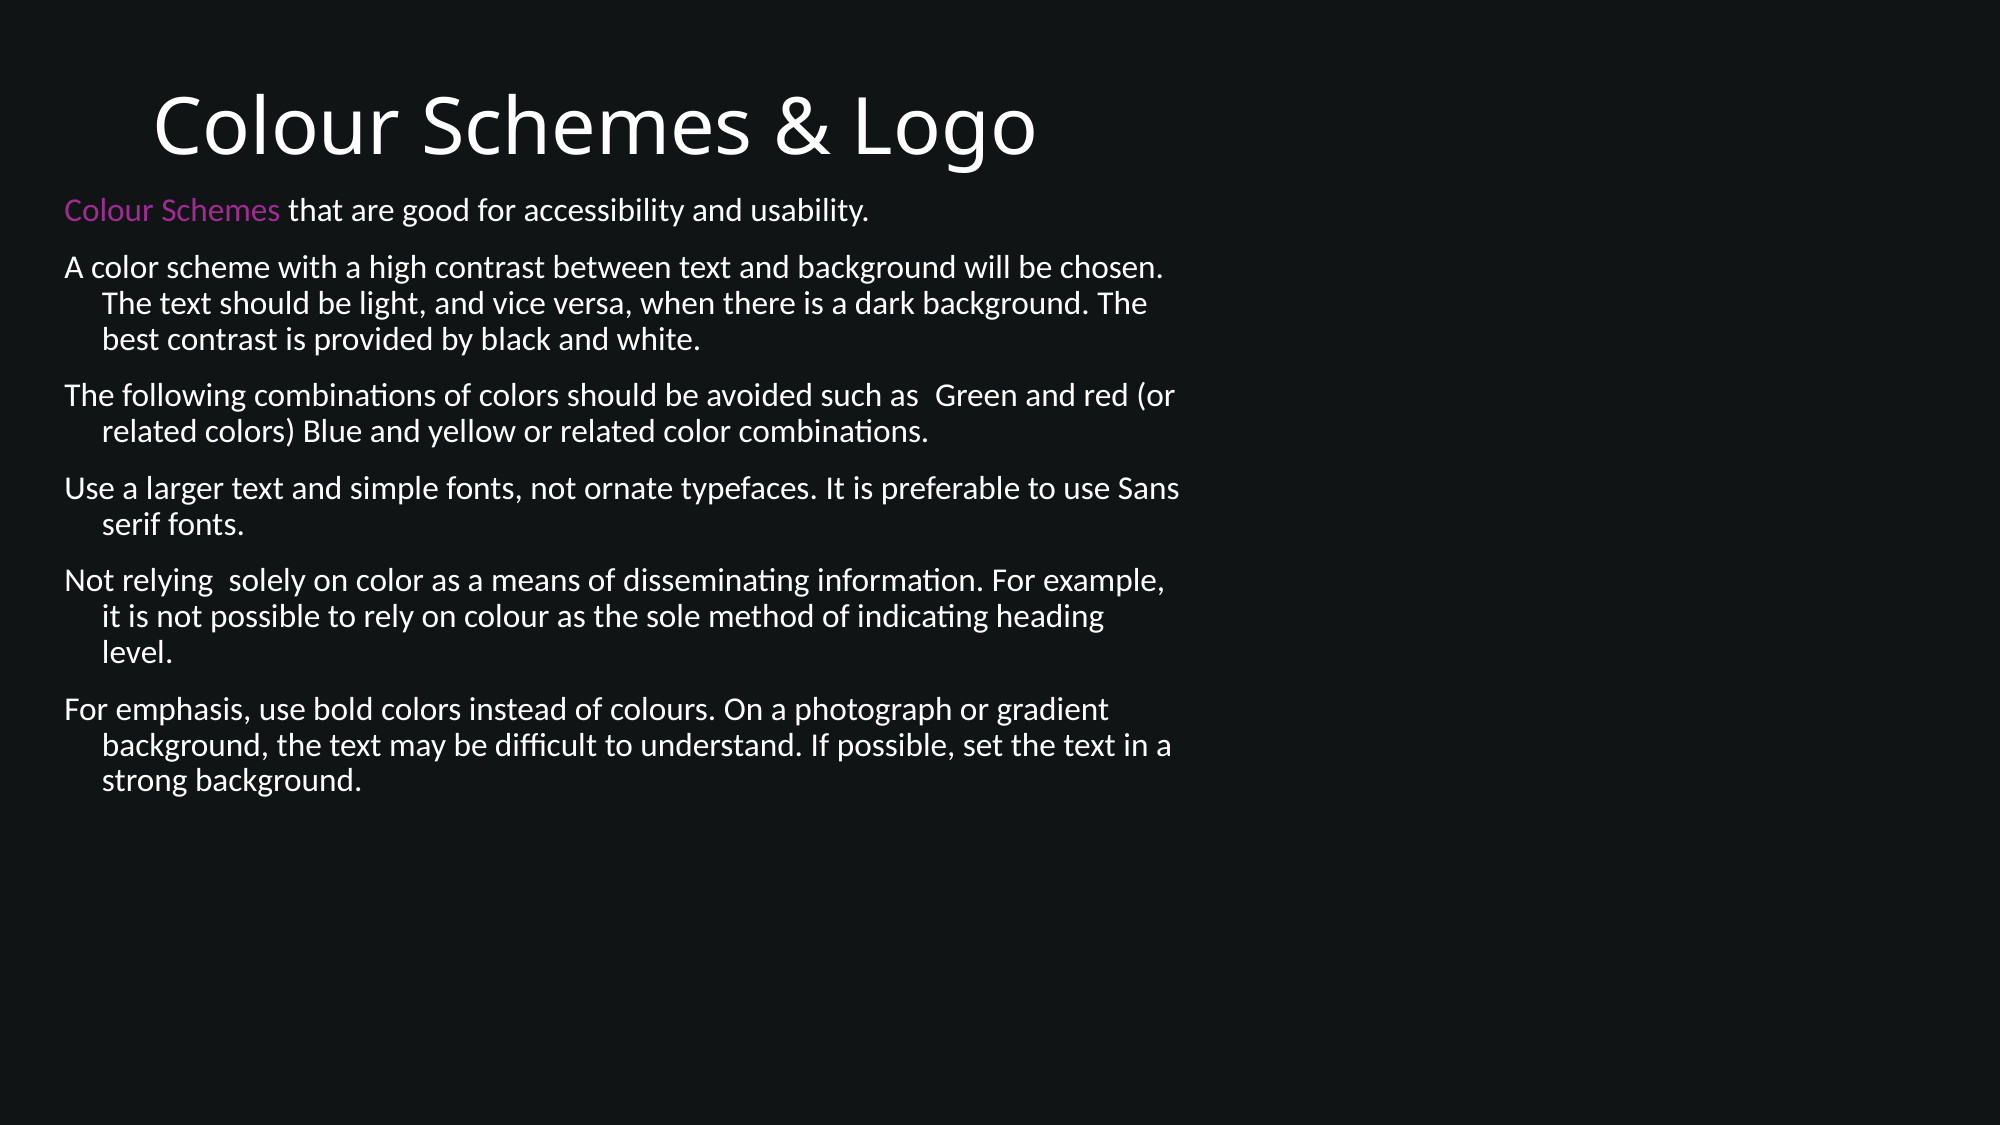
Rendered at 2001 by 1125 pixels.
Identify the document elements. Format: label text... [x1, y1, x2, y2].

title Colour Schemes & Logo [137, 59, 1848, 198]
list Colour Schemes that are good for accessibility and usability. A color scheme with a high contrast between text and background will be chosen. The text should be light, and vice versa, when there is a dark background. The best contrast is provided by black and white. The following combinations of colors should be avoided such as Green and red (or related colors) Blue and yellow or related color combinations. Use a larger text and simple fonts, not ornate typefaces. It is preferable to use Sans serif fonts. Not relying solely on color as a means of disseminating information. For example, it is not possible to rely on colour as the sole method of indicating heading level. For emphasis, use bold colors instead of colours. On a photograph or gradient background, the text may be difficult to understand. If possible, set the text in a strong background. [49, 185, 1206, 1025]
